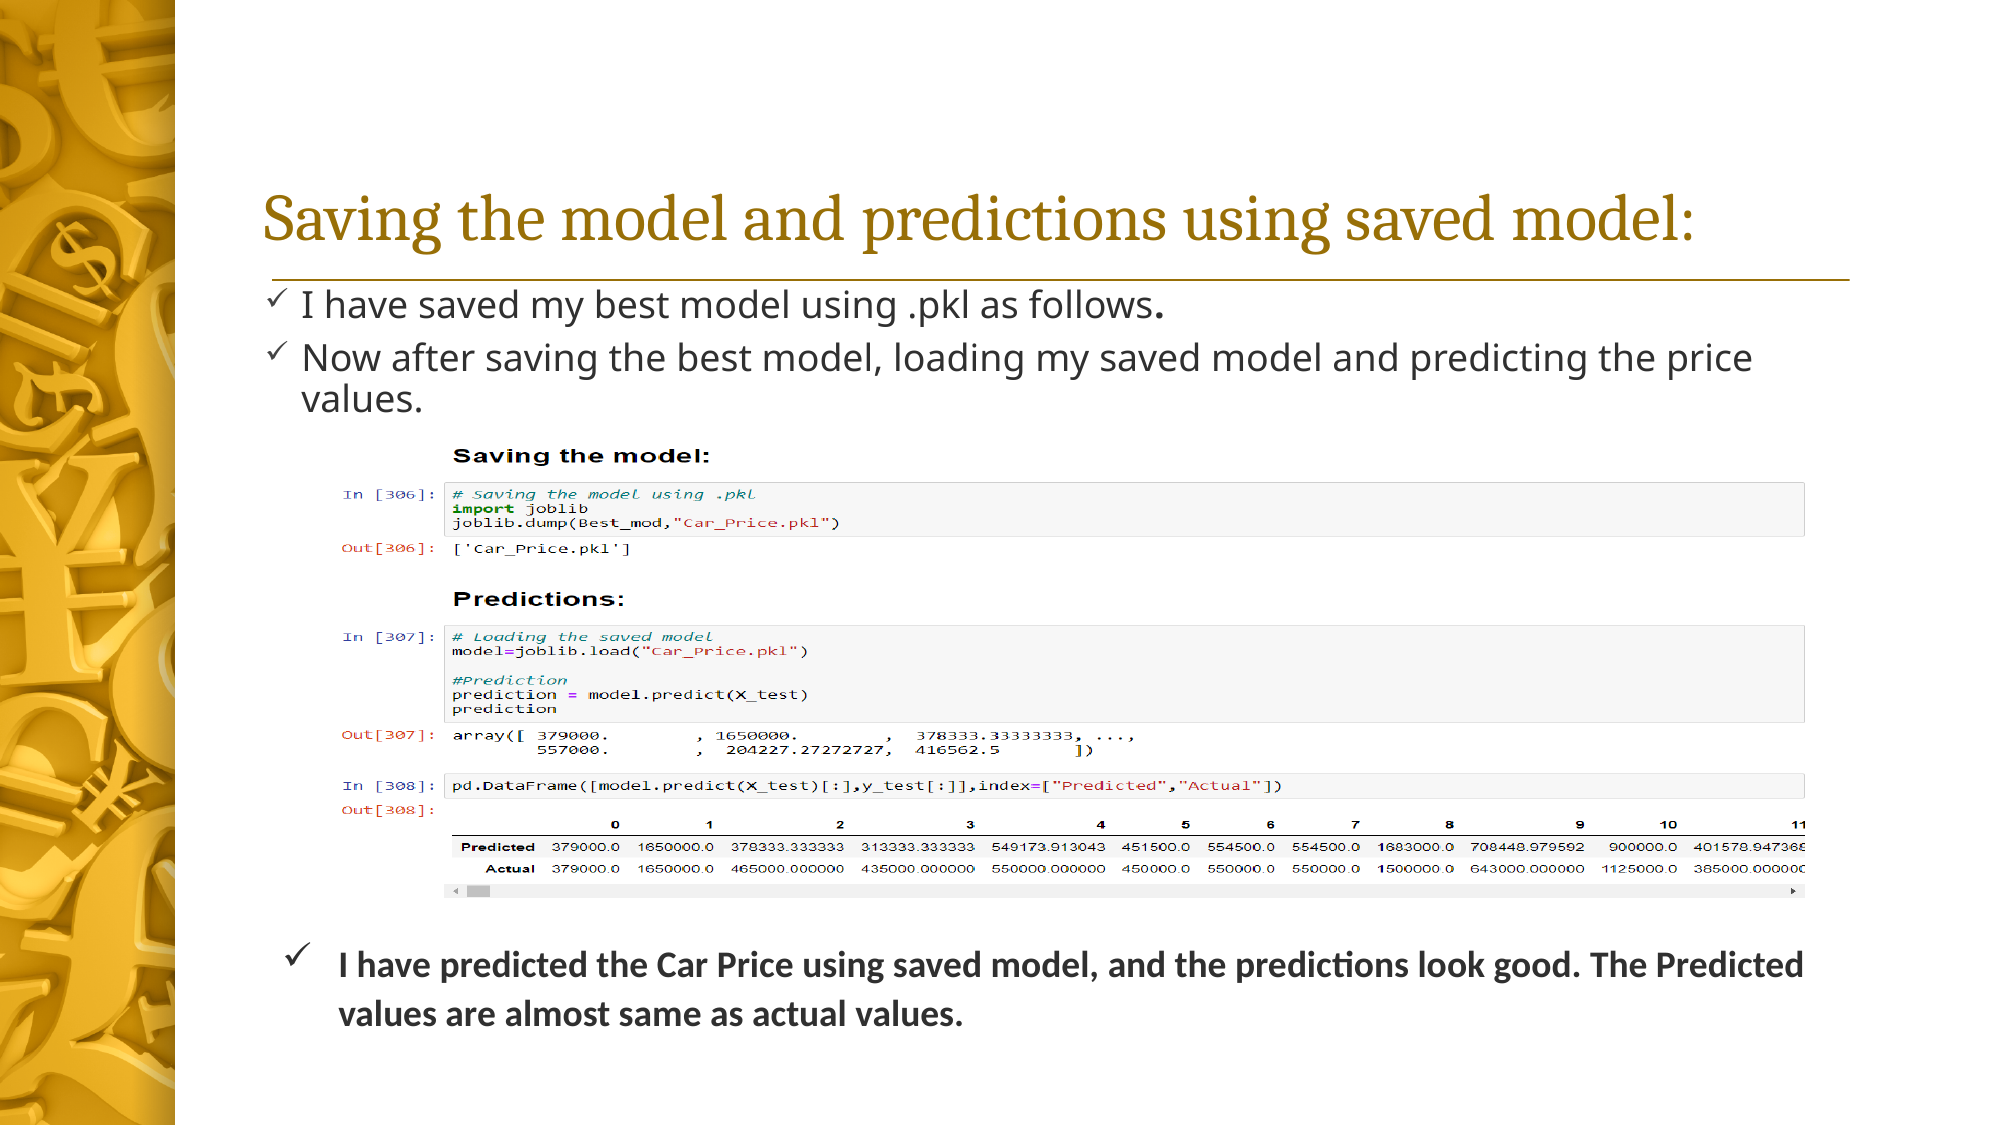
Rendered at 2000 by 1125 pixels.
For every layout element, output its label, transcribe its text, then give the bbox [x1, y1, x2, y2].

picture [0, 0, 175, 1125]
text_box I have predicted the Car Price using saved model, and the predictions look good. The Predicted values are almost same as actual values. [267, 930, 1863, 1041]
picture [287, 437, 1825, 900]
list I have saved my best model using .pkl as follows. Now after saving the best model, loading my saved model and predicting the price values. [249, 278, 1863, 1012]
title Saving the model and predictions using saved model: [249, 62, 1863, 263]
